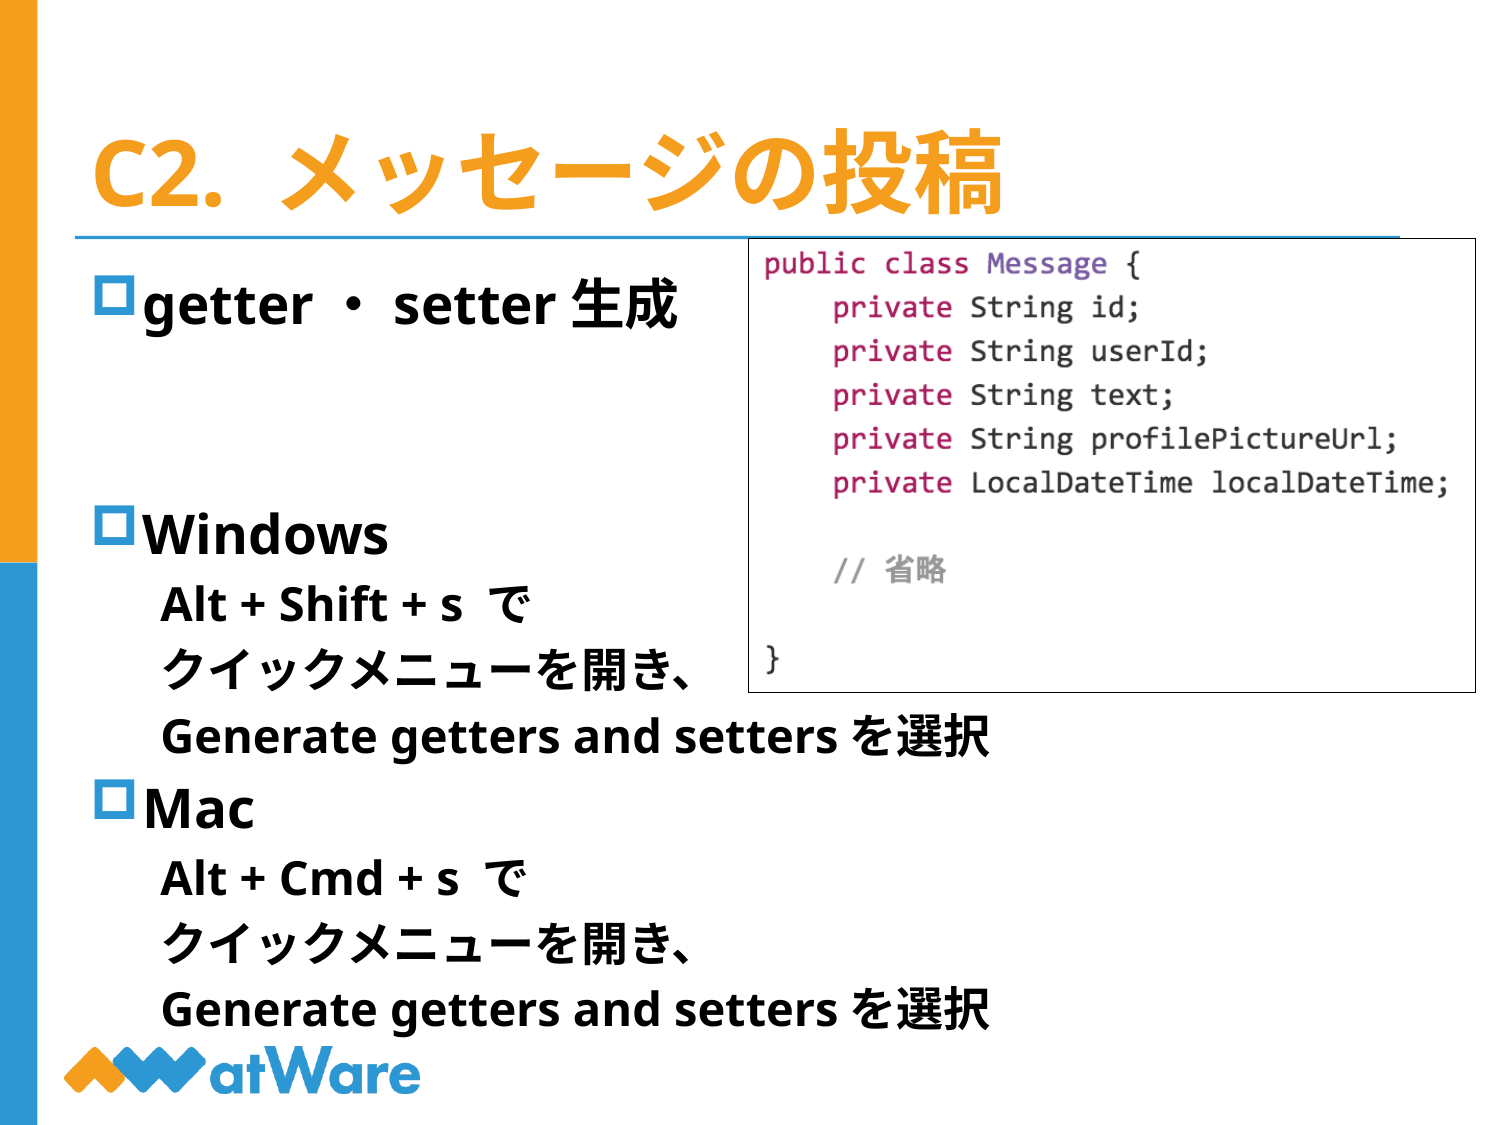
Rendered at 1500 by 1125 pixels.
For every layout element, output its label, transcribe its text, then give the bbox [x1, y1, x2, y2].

picture [748, 238, 1476, 693]
title C2. メッセージの投稿 [75, 45, 1425, 233]
list getter・setter生成 Windows Alt + Shift + s で クイックメニューを開き、 Generate getters and settersを選択 Mac Alt + Cmd + s で クイックメニューを開き、 Generate getters and settersを選択 [75, 262, 1425, 1045]
picture [64, 1046, 420, 1094]
